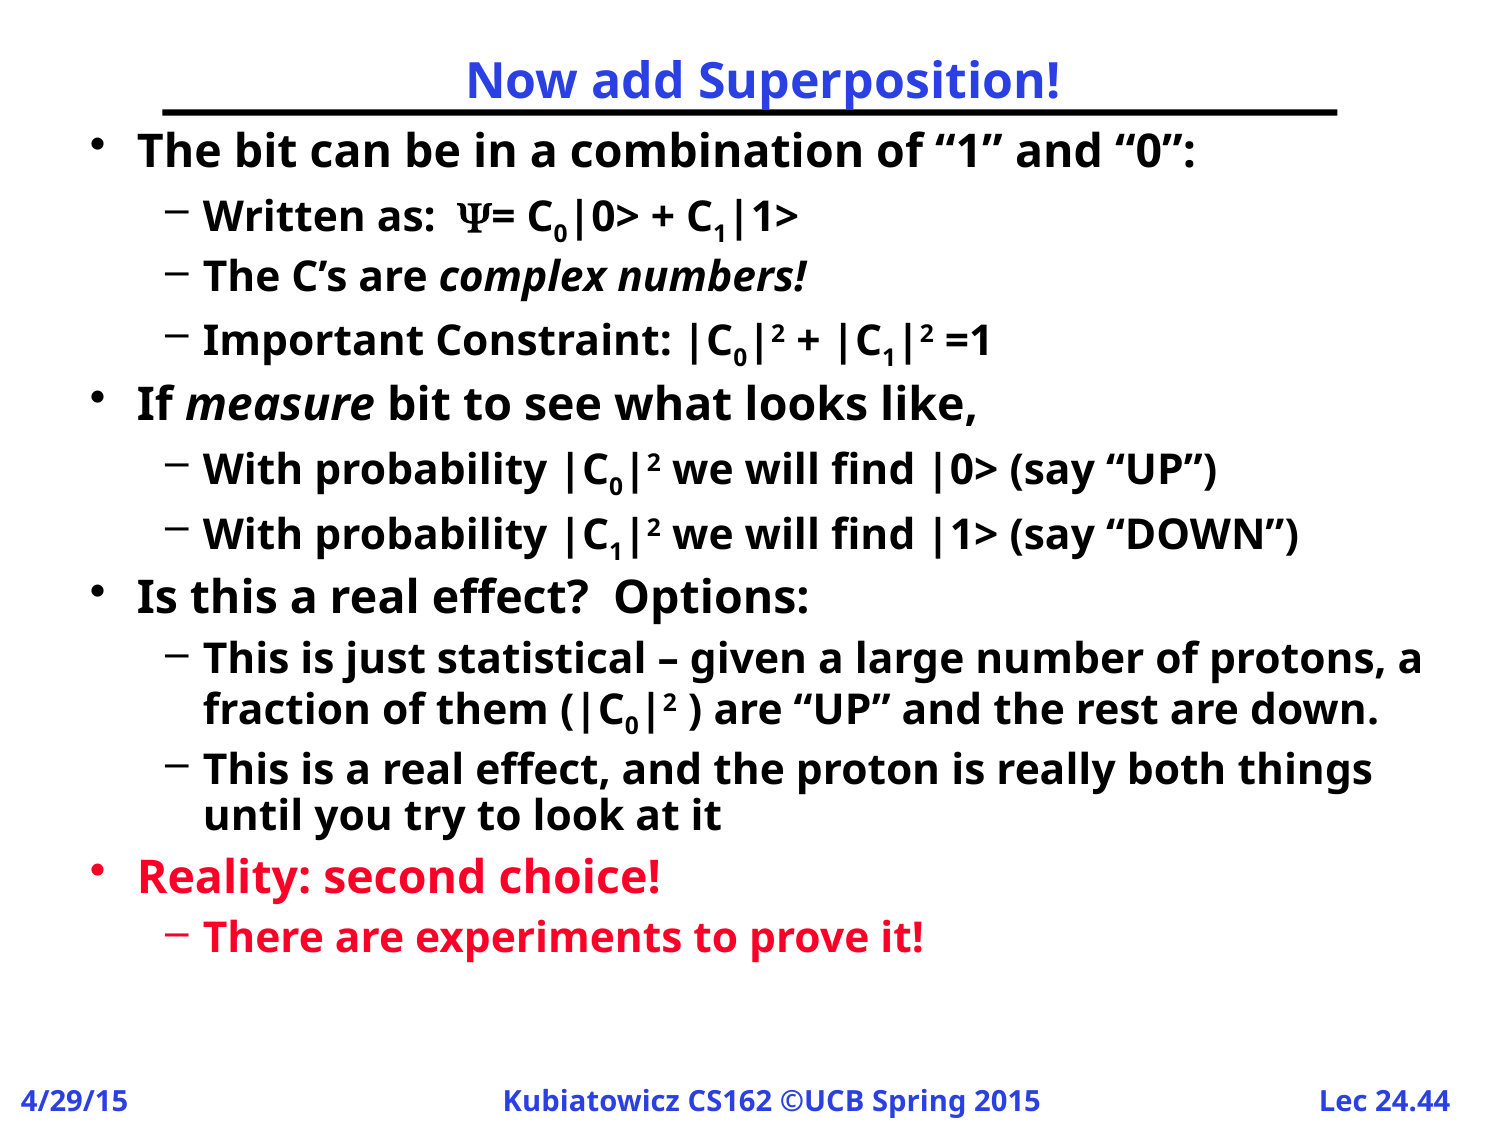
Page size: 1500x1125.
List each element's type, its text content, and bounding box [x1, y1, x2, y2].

title Now add Superposition! [213, 52, 1313, 113]
list The bit can be in a combination of “1” and “0”: Written as: = C0|0> + C1|1> The C’s are complex numbers! Important Constraint: |C0|2 + |C1|2 =1 If measure bit to see what looks like, With probability |C0|2 we will find |0> (say “UP”) With probability |C1|2 we will find |1> (say “DOWN”) Is this a real effect? Options: This is just statistical – given a large number of protons, a fraction of them (|C0|2 ) are “UP” and the rest are down. This is a real effect, and the proton is really both things until you try to look at it Reality: second choice! There are experiments to prove it! [75, 120, 1471, 975]
